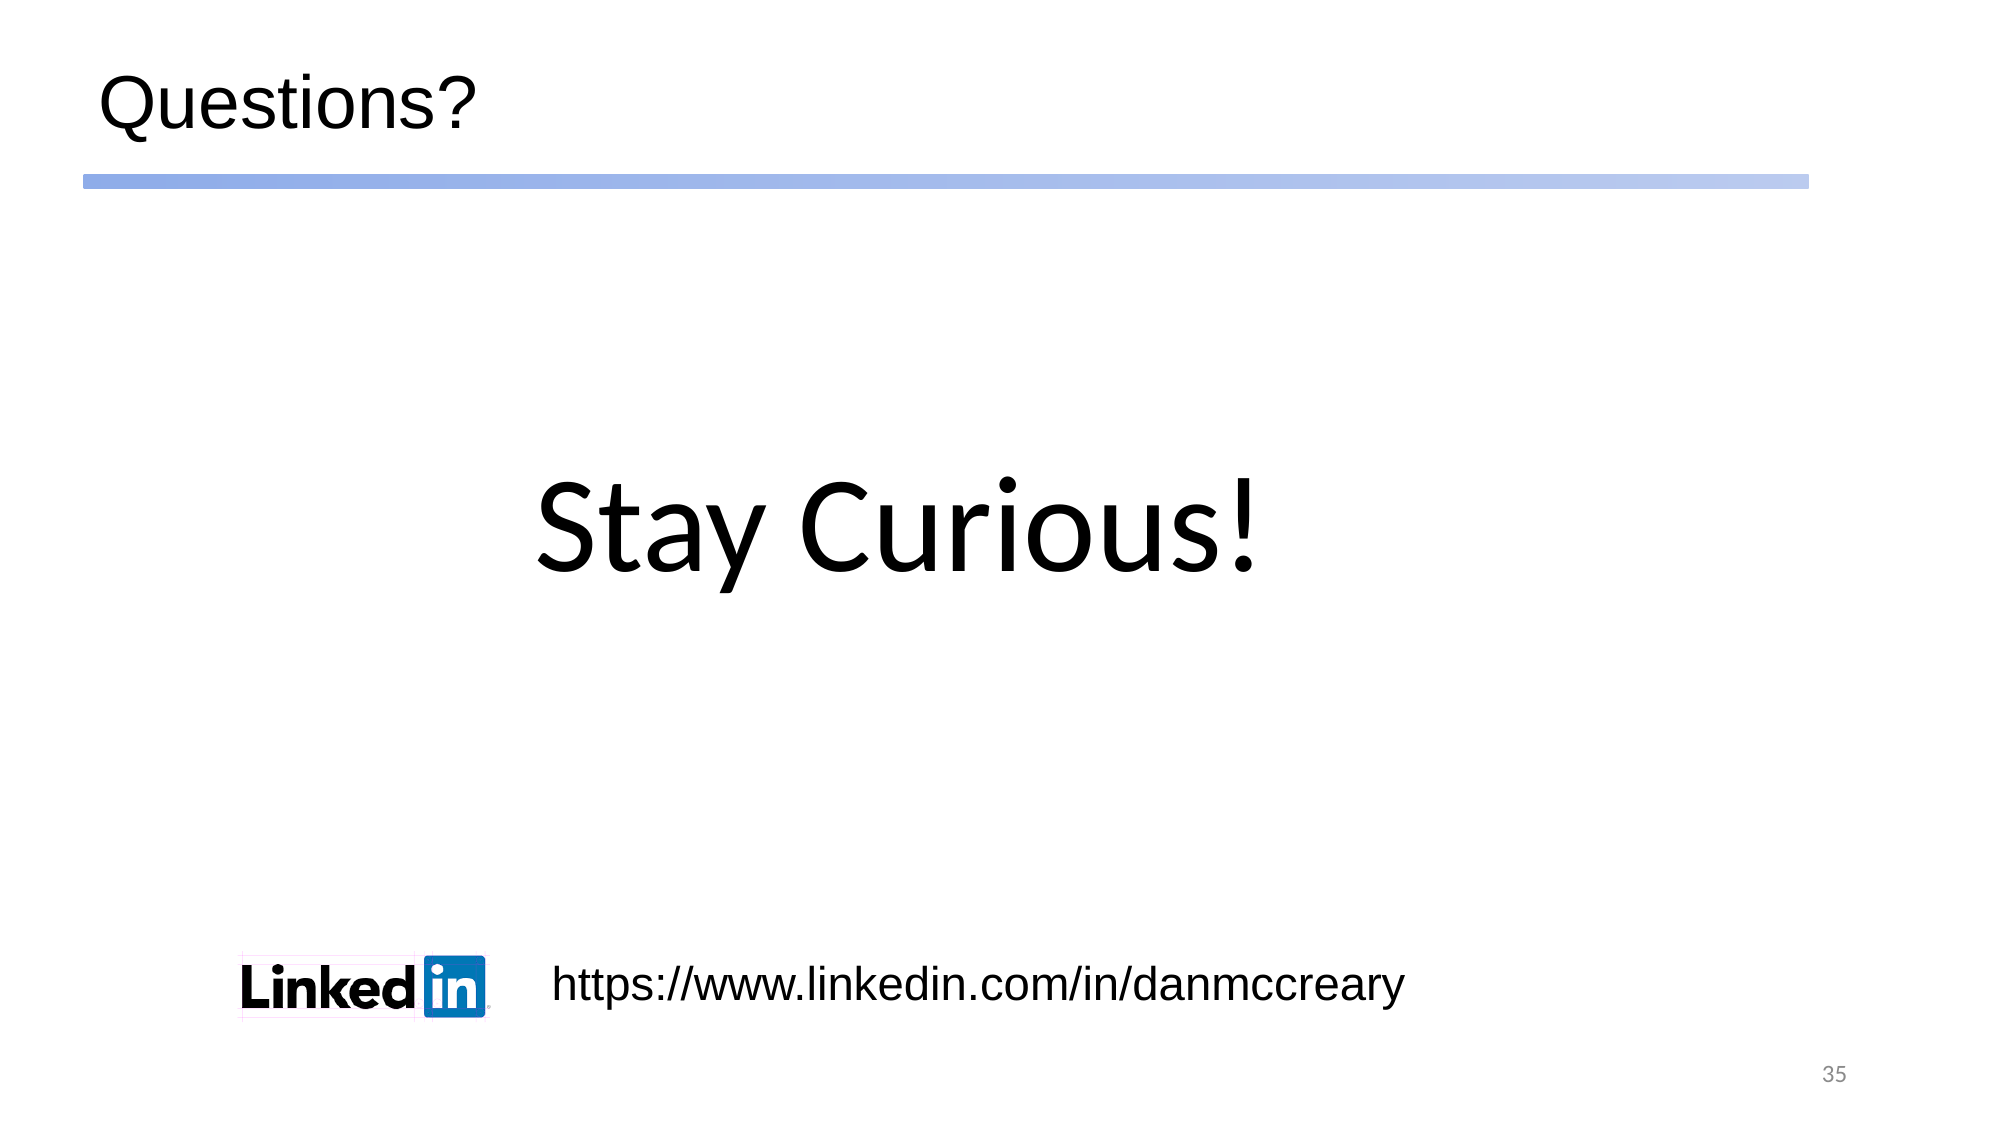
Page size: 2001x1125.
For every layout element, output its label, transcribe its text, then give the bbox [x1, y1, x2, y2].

slide_number 35 [1412, 1042, 1863, 1103]
picture [207, 925, 520, 1046]
title Questions? [83, 33, 1809, 175]
text_box Stay Curious! [519, 426, 1311, 607]
list https://www.linkedin.com/in/danmccreary [536, 952, 1500, 1019]
